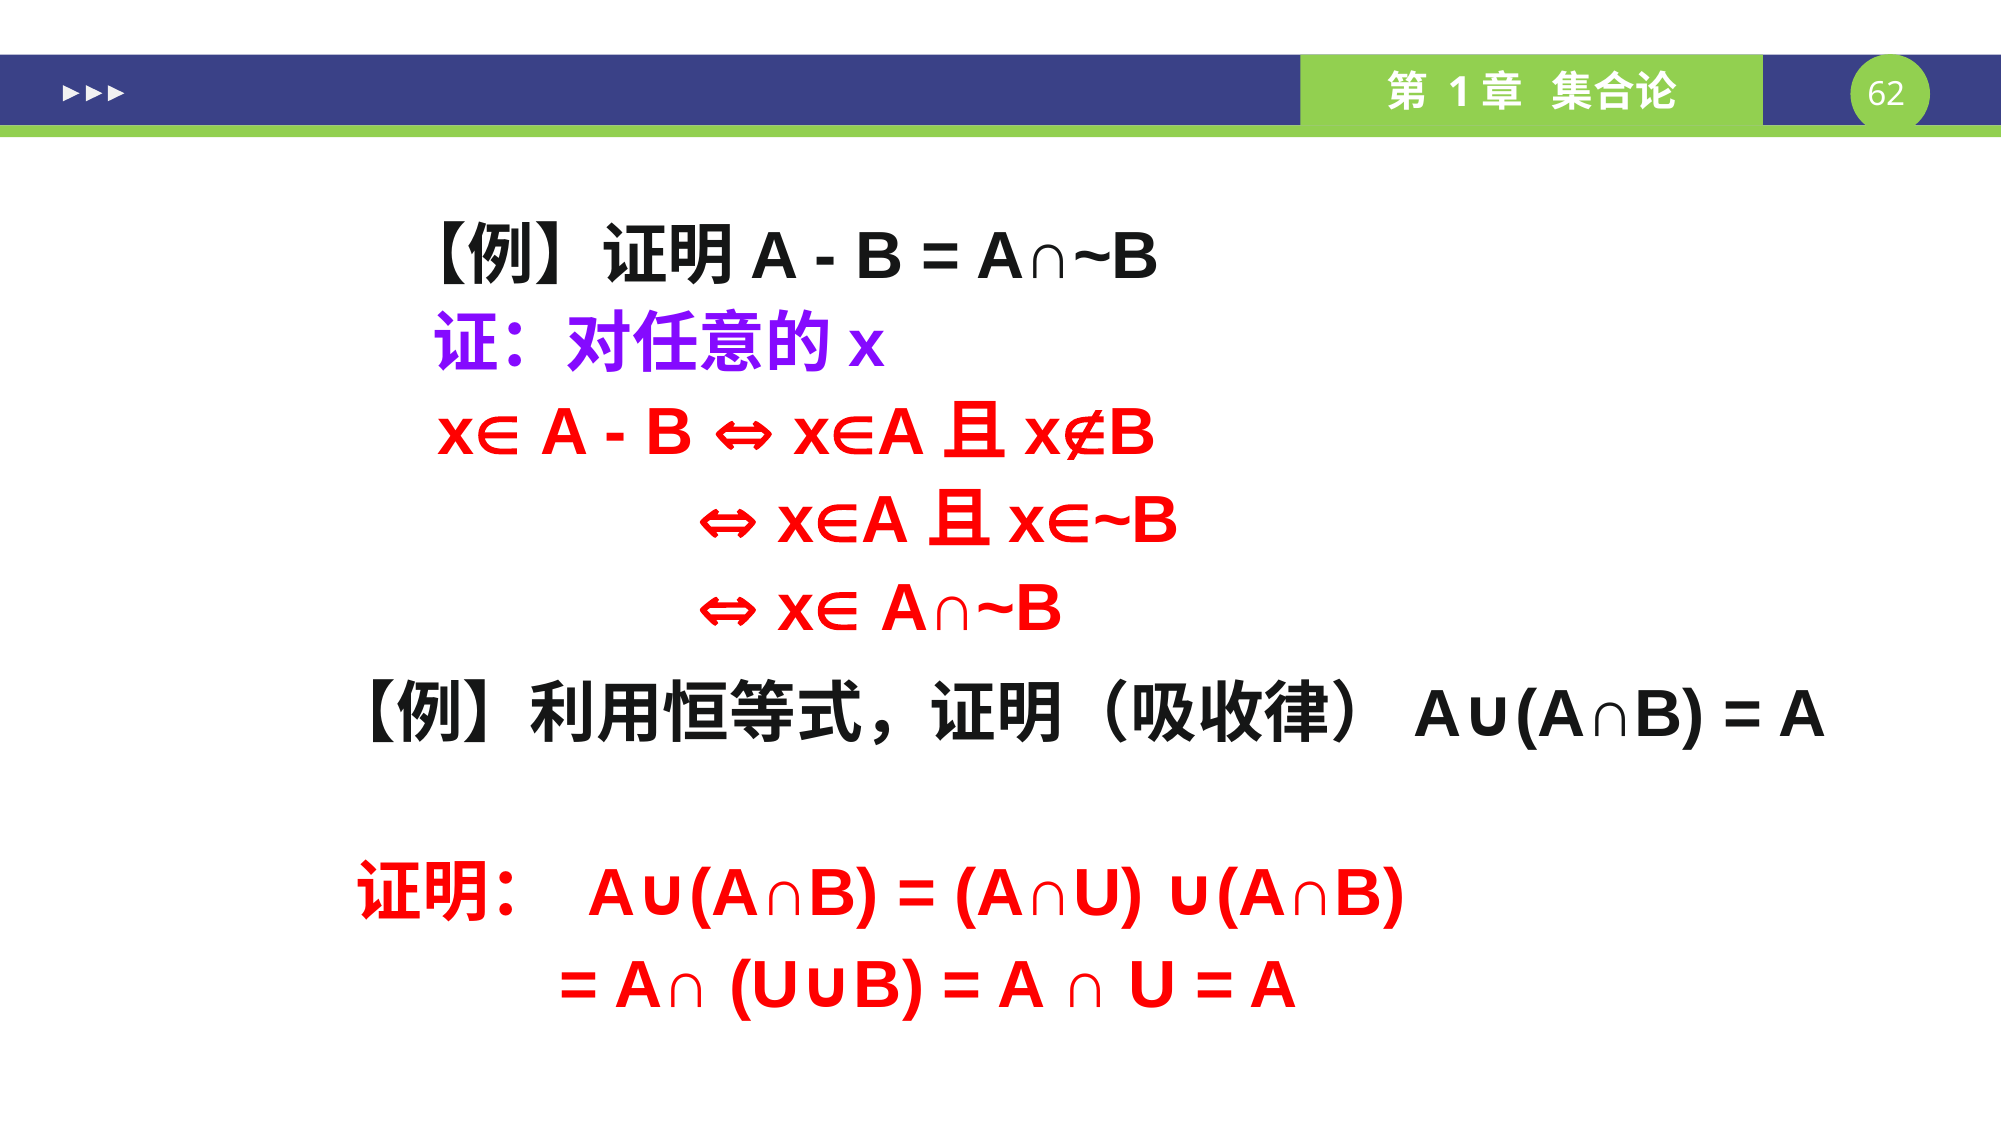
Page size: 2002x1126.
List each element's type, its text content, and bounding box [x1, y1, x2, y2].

text_box 证明： A∪(A∩B) = (A∩U) ∪(A∩B) = A∩ (U∪B) = A ∩ U = A [341, 829, 1422, 1029]
text_box 【例】利用恒等式，证明（吸收律）A∪(A∩B) = A [314, 662, 1858, 757]
text_box 【例】证明A - B = A∩~B 证：对任意的x x A - B  xA且xB  xA且x~B  x A∩~B [386, 196, 1379, 651]
